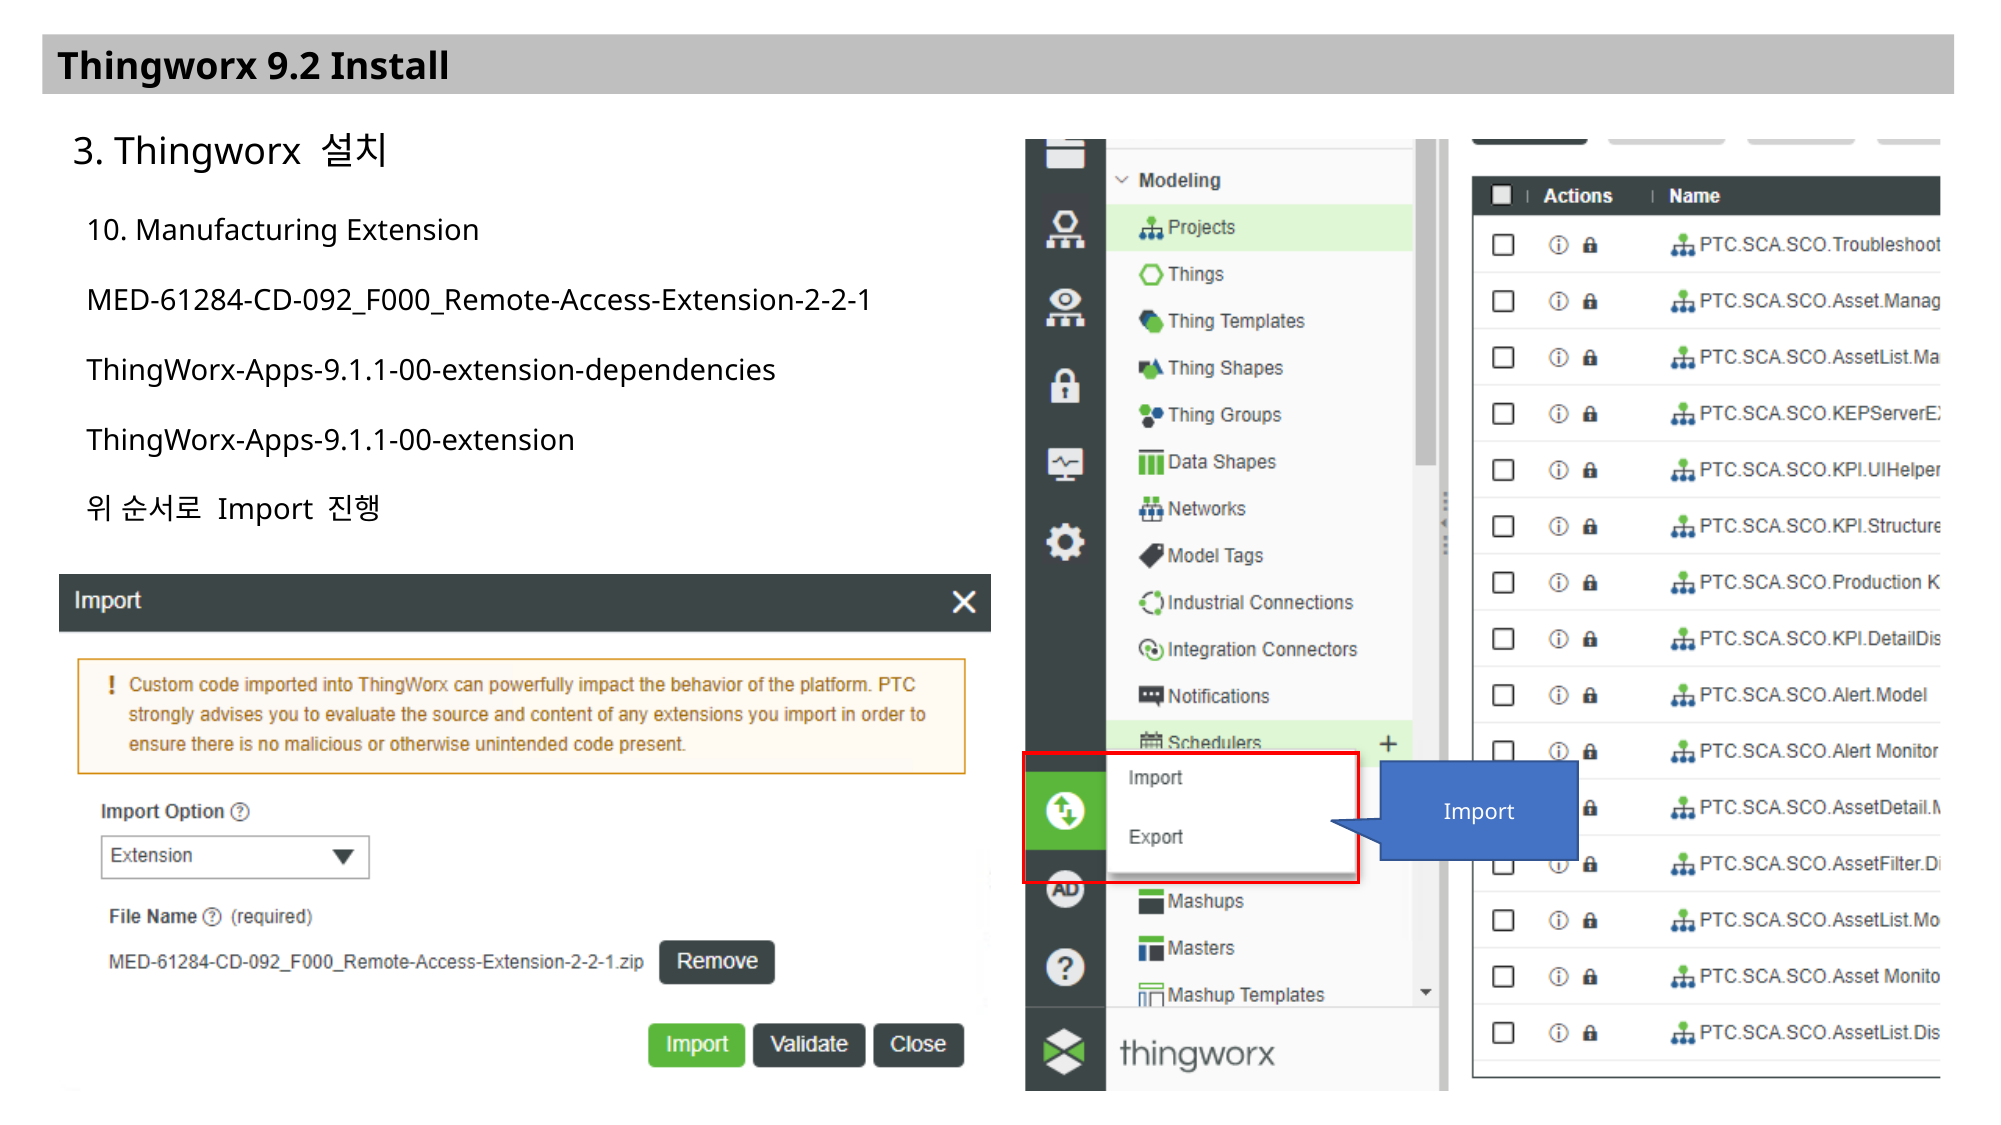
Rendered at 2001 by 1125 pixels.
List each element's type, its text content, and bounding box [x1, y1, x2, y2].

text_box 10. Manufacturing Extension MED-61284-CD-092_F000_Remote-Access-Extension-2-2-1 ThingWorx-Apps-9.1.1-00-extension-dependencies ThingWorx-Apps-9.1.1-00-extension 위 순서로 Import 진행 [71, 203, 1014, 534]
picture [59, 574, 991, 1091]
picture [1025, 139, 1941, 1091]
text_box Thingworx 9.2 Install [42, 34, 1955, 94]
text_box 3. Thingworx 설치 [58, 119, 405, 179]
